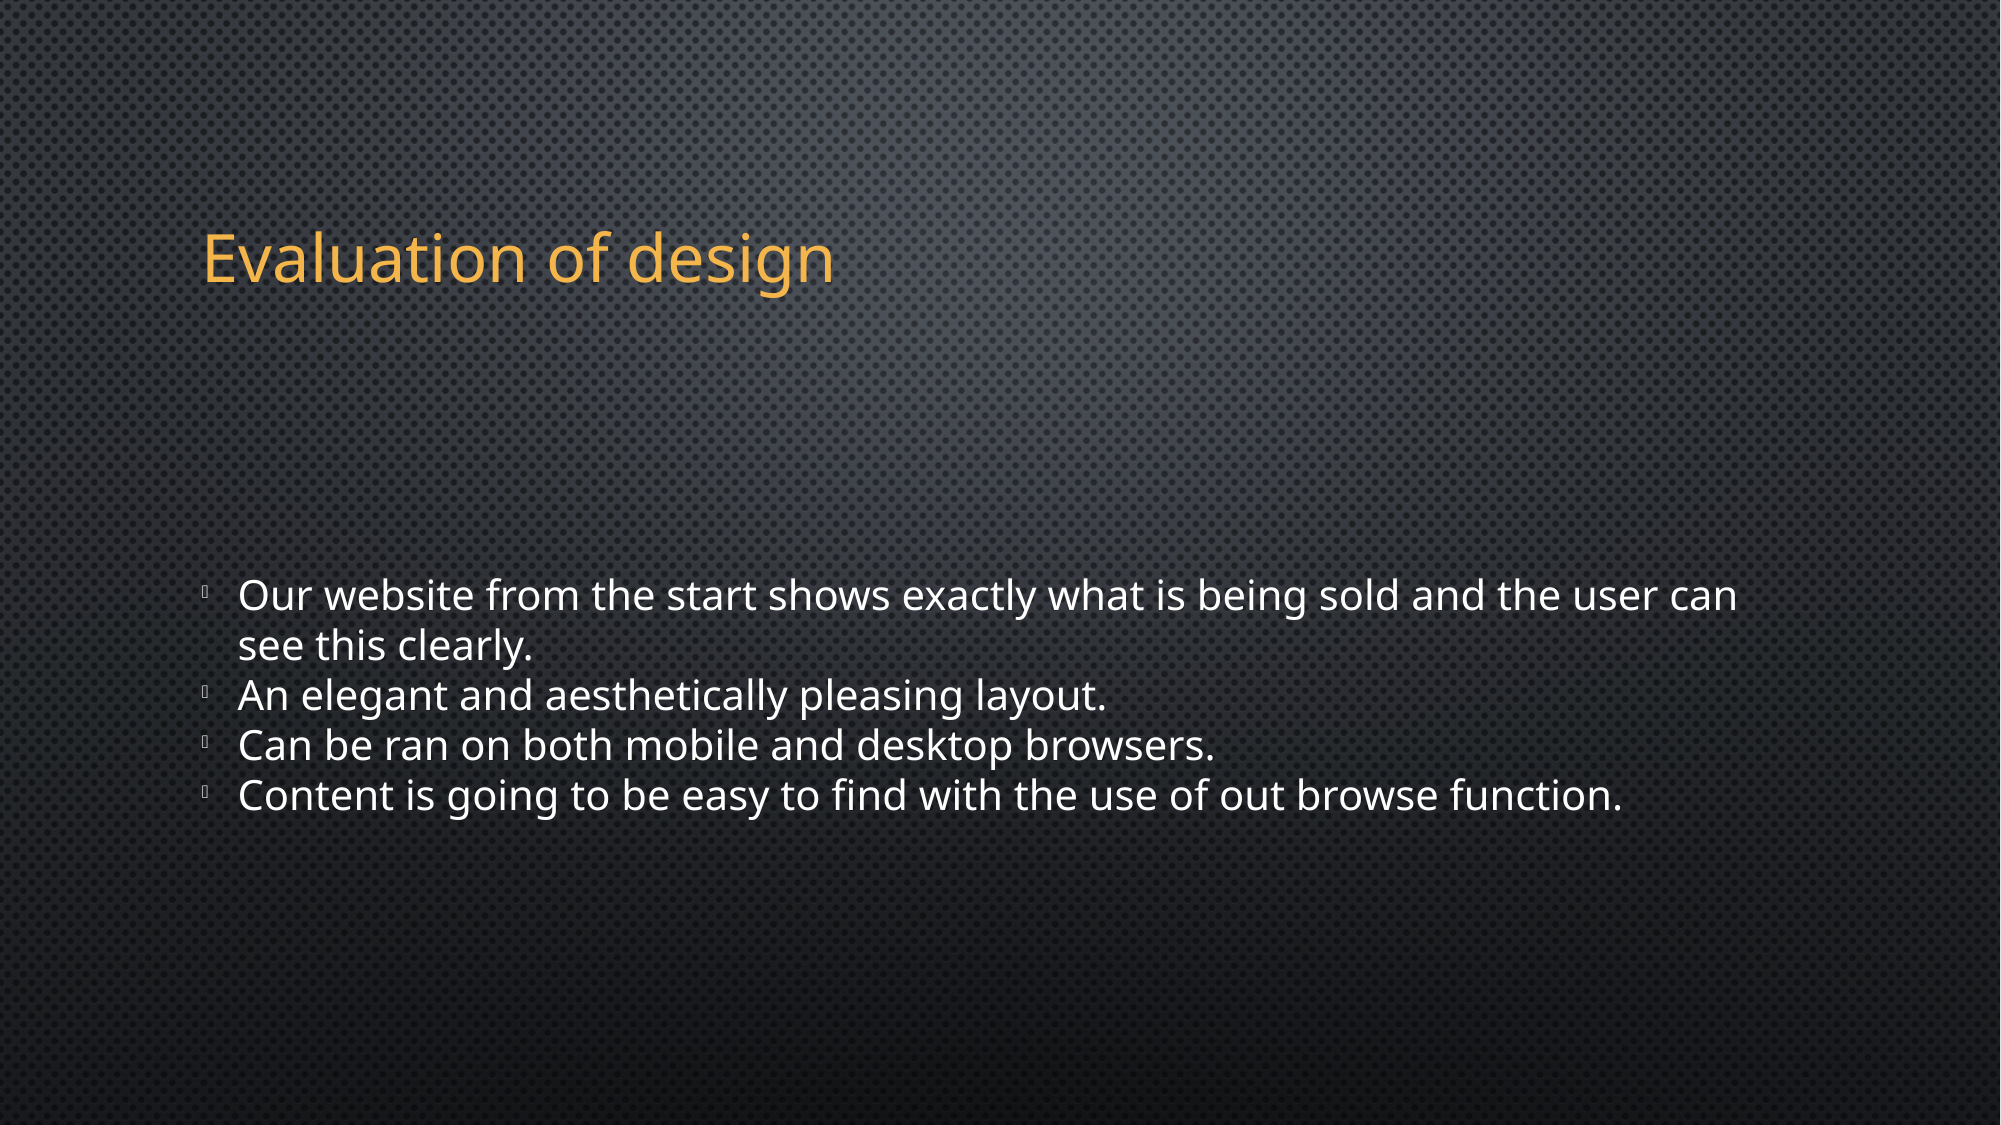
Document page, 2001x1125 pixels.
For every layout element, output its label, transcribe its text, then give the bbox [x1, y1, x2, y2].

text_box Evaluation of design [187, 99, 1813, 413]
text_box Our website from the start shows exactly what is being sold and the user can see this clearly. An elegant and aesthetically pleasing layout. Can be ran on both mobile and desktop browsers. Content is going to be easy to find with the use of out browse function. [187, 437, 1813, 950]
picture [0, 0, 2001, 1125]
